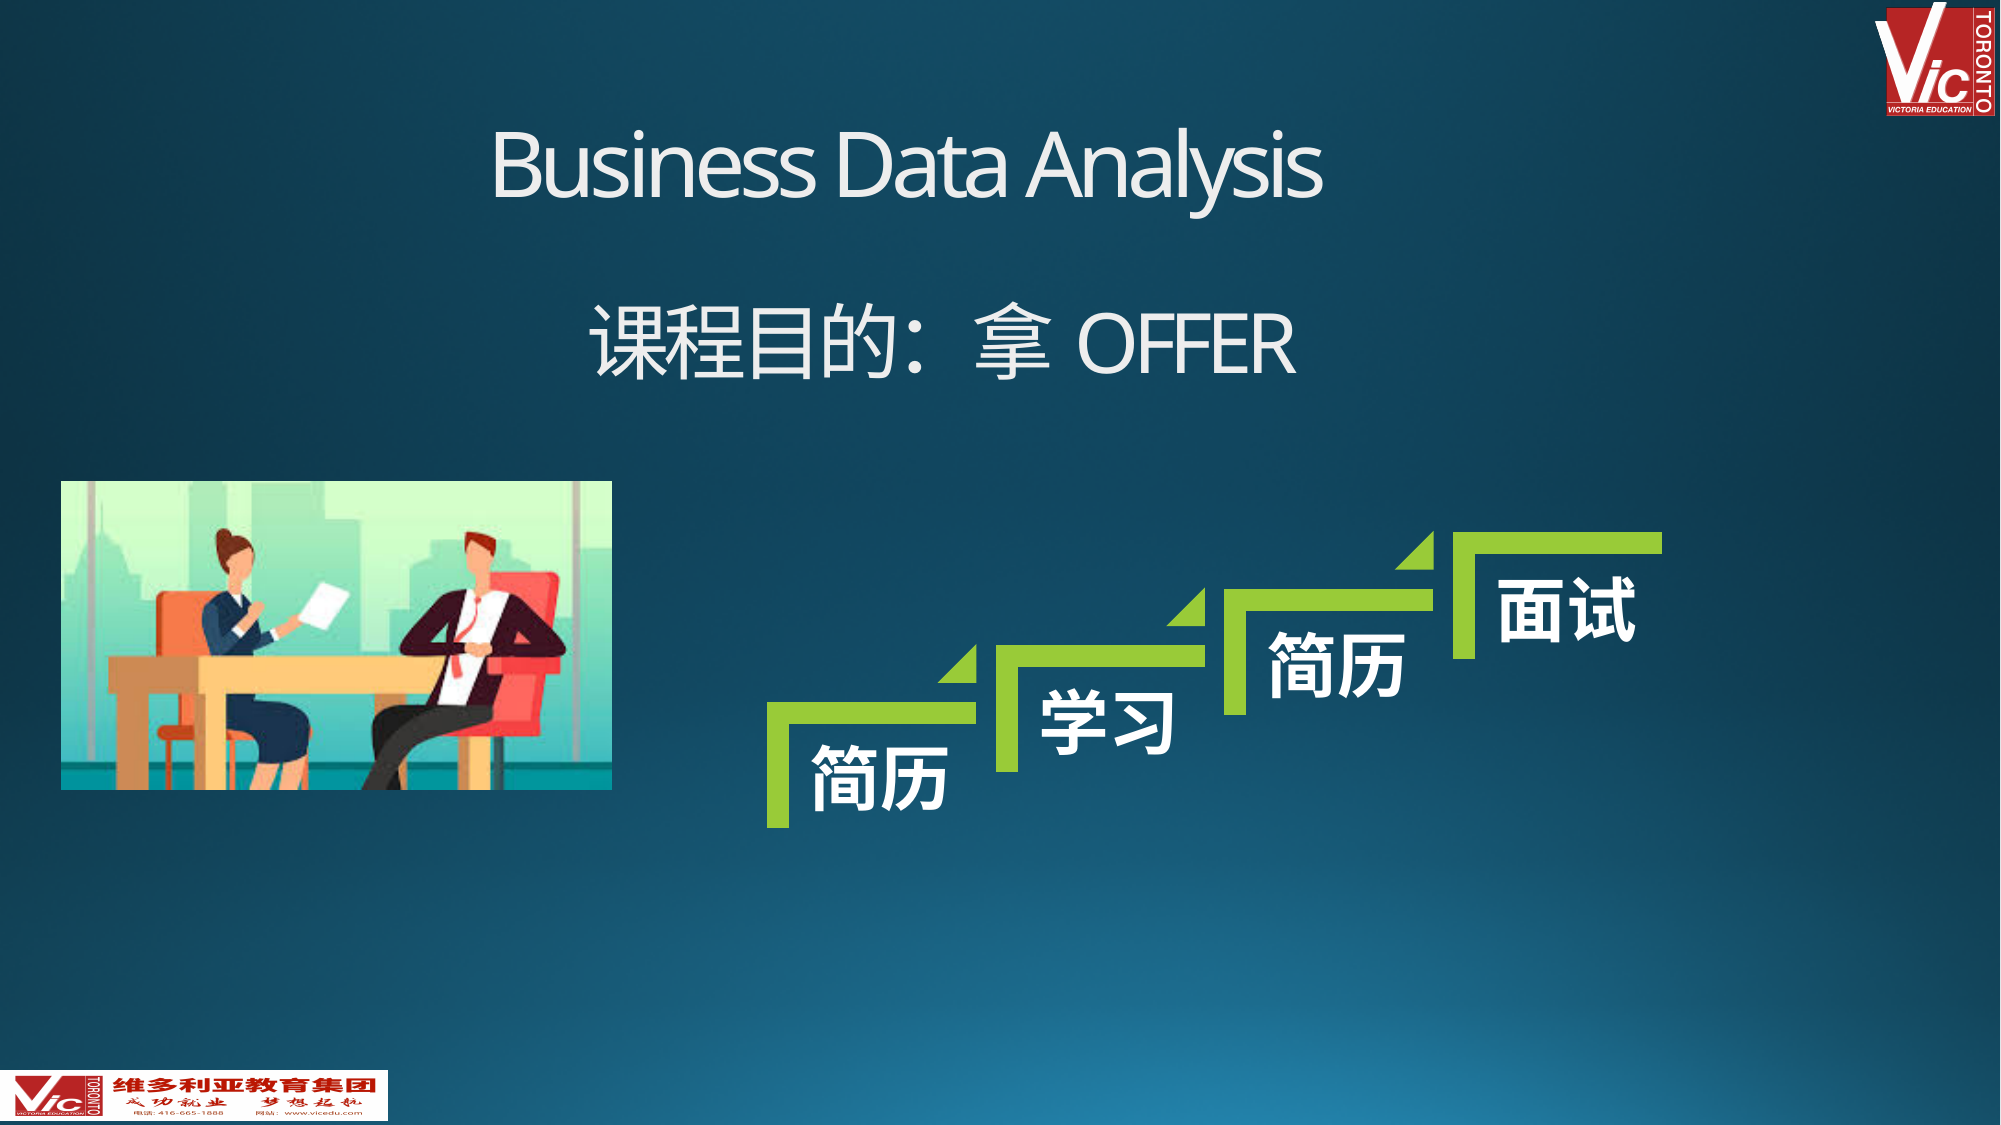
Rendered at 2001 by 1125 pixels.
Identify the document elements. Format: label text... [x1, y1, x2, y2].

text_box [767, 481, 1662, 939]
text_box 课程目的：拿OFFER [571, 257, 1579, 436]
title Business Data Analysis [472, 78, 1480, 258]
picture [0, 0, 2001, 1125]
